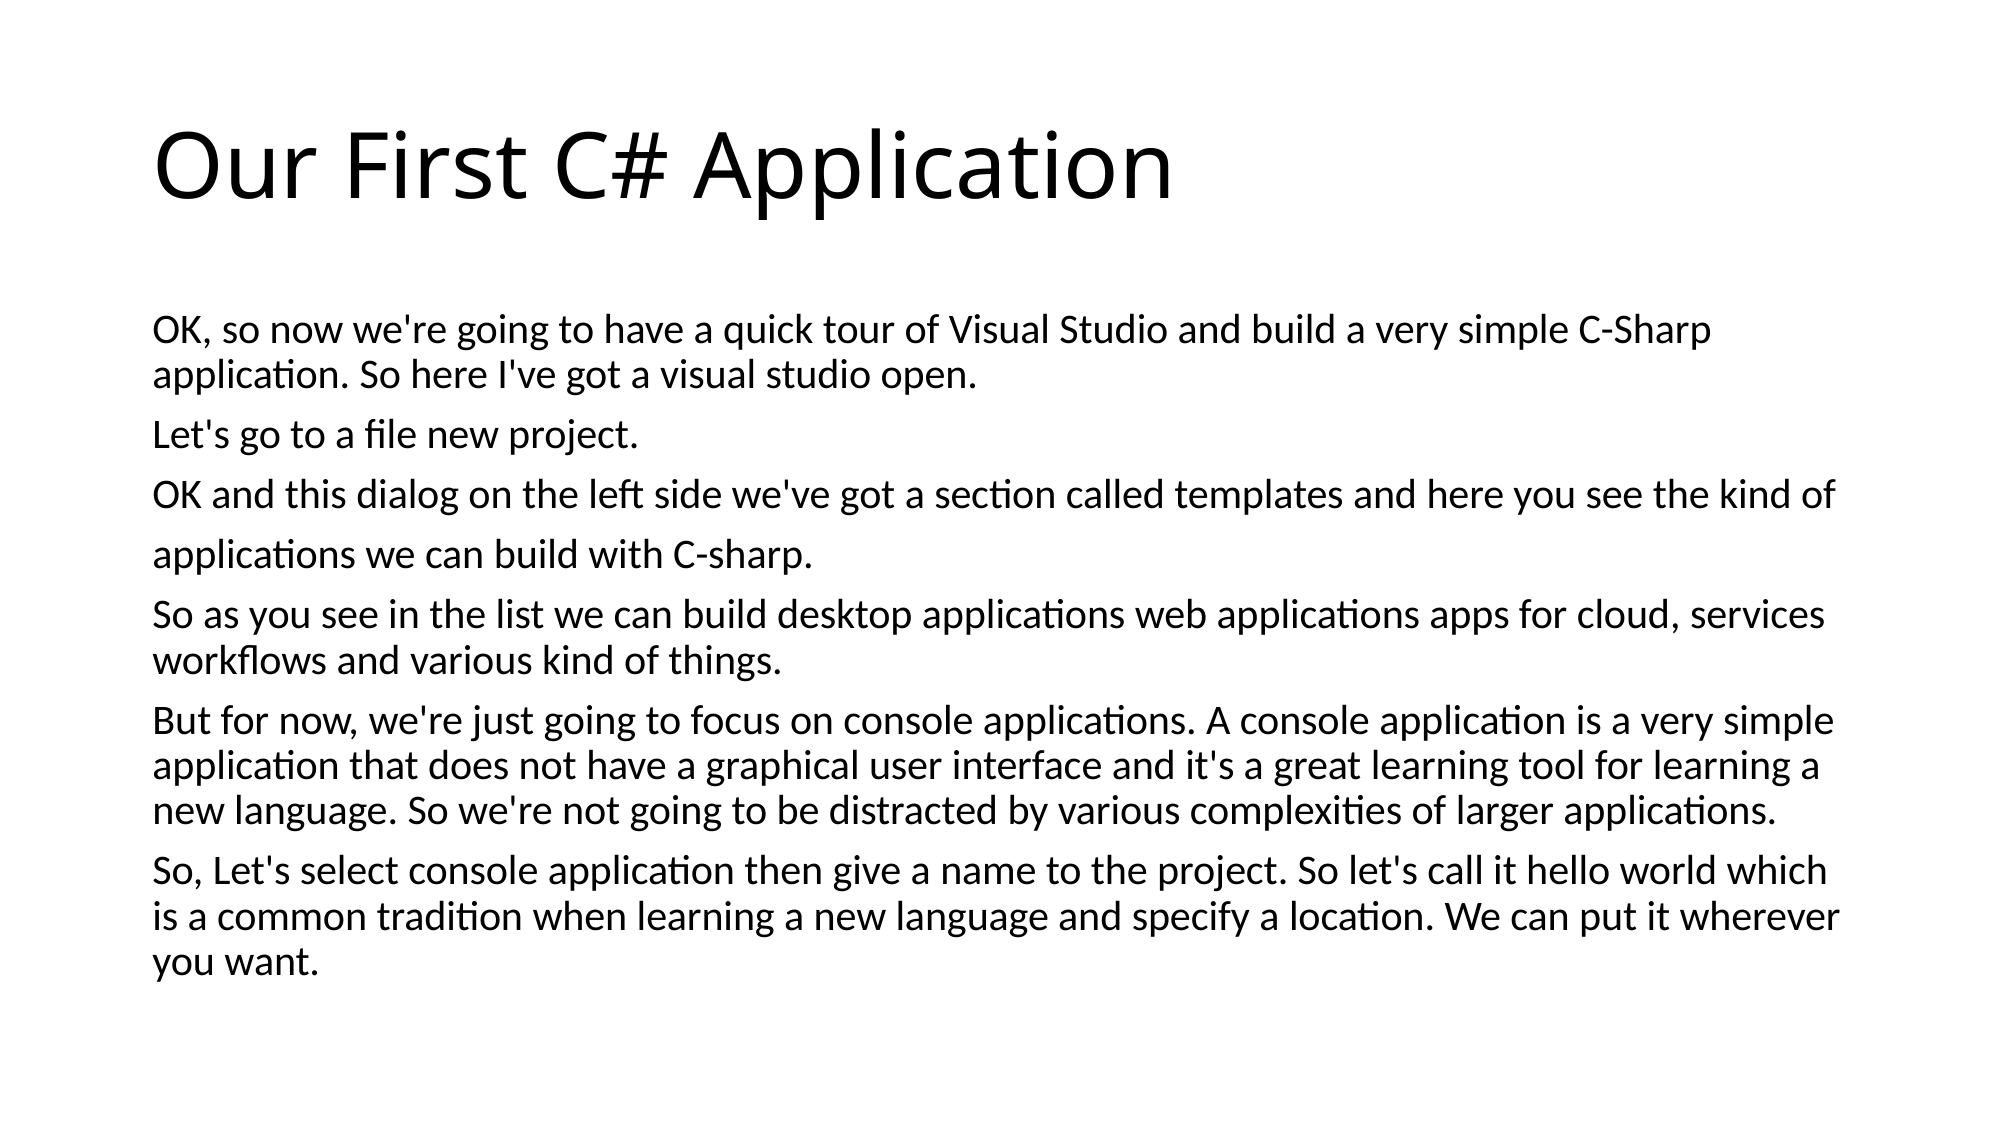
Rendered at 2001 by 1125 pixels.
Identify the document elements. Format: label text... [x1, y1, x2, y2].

title Our First C# Application [137, 59, 1863, 278]
list OK, so now we're going to have a quick tour of Visual Studio and build a very simple C-Sharp application. So here I've got a visual studio open. Let's go to a file new project. OK and this dialog on the left side we've got a section called templates and here you see the kind of applications we can build with C-sharp. So as you see in the list we can build desktop applications web applications apps for cloud, services workflows and various kind of things. But for now, we're just going to focus on console applications. A console application is a very simple application that does not have a graphical user interface and it's a great learning tool for learning a new language. So we're not going to be distracted by various complexities of larger applications. So, Let's select console application then give a name to the project. So let's call it hello world which is a common tradition when learning a new language and specify a location. We can put it wherever you want. [137, 299, 1863, 1014]
